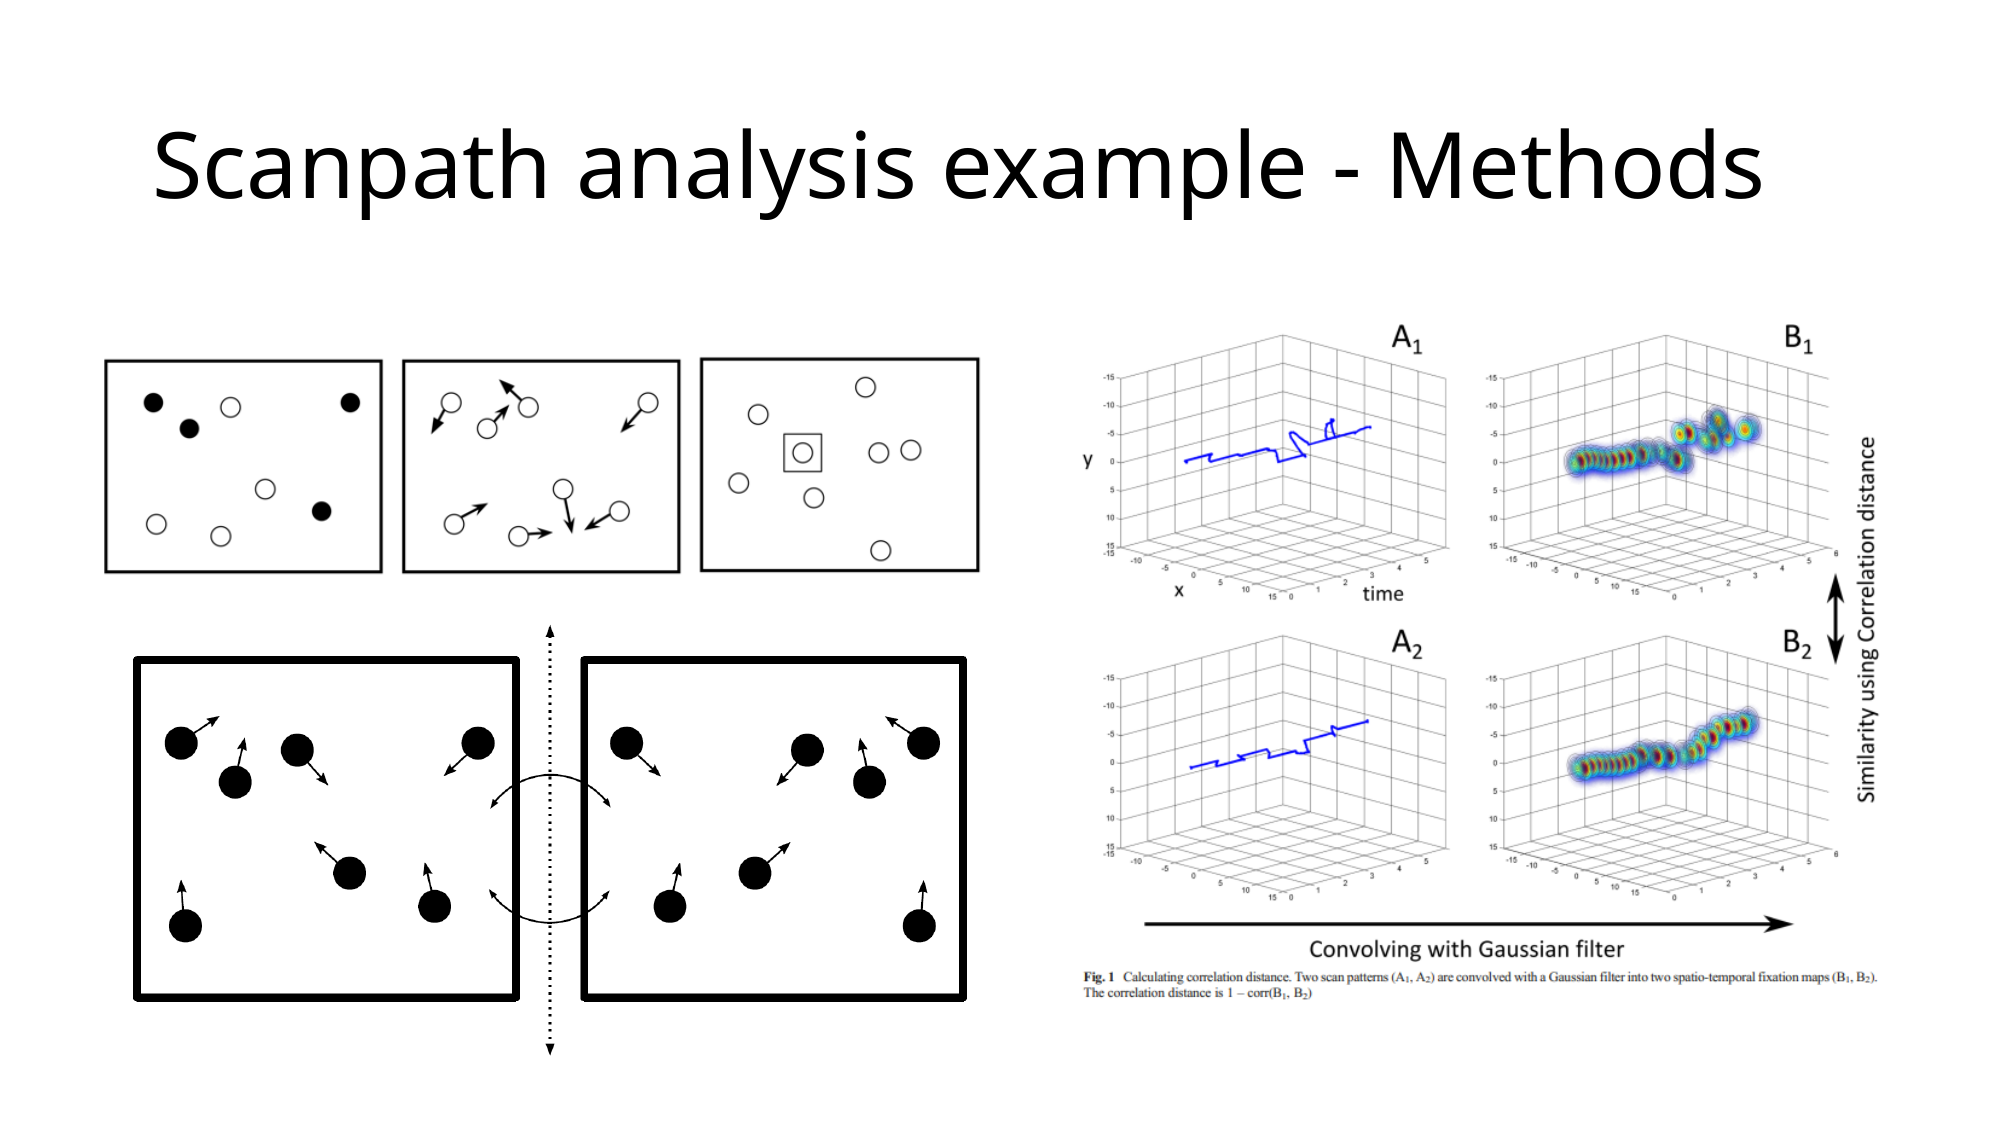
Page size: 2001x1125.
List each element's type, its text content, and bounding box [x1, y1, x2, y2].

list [115, 622, 977, 1066]
picture [87, 350, 1005, 585]
picture [1067, 317, 1913, 1014]
title Scanpath analysis example - Methods [137, 59, 1863, 278]
